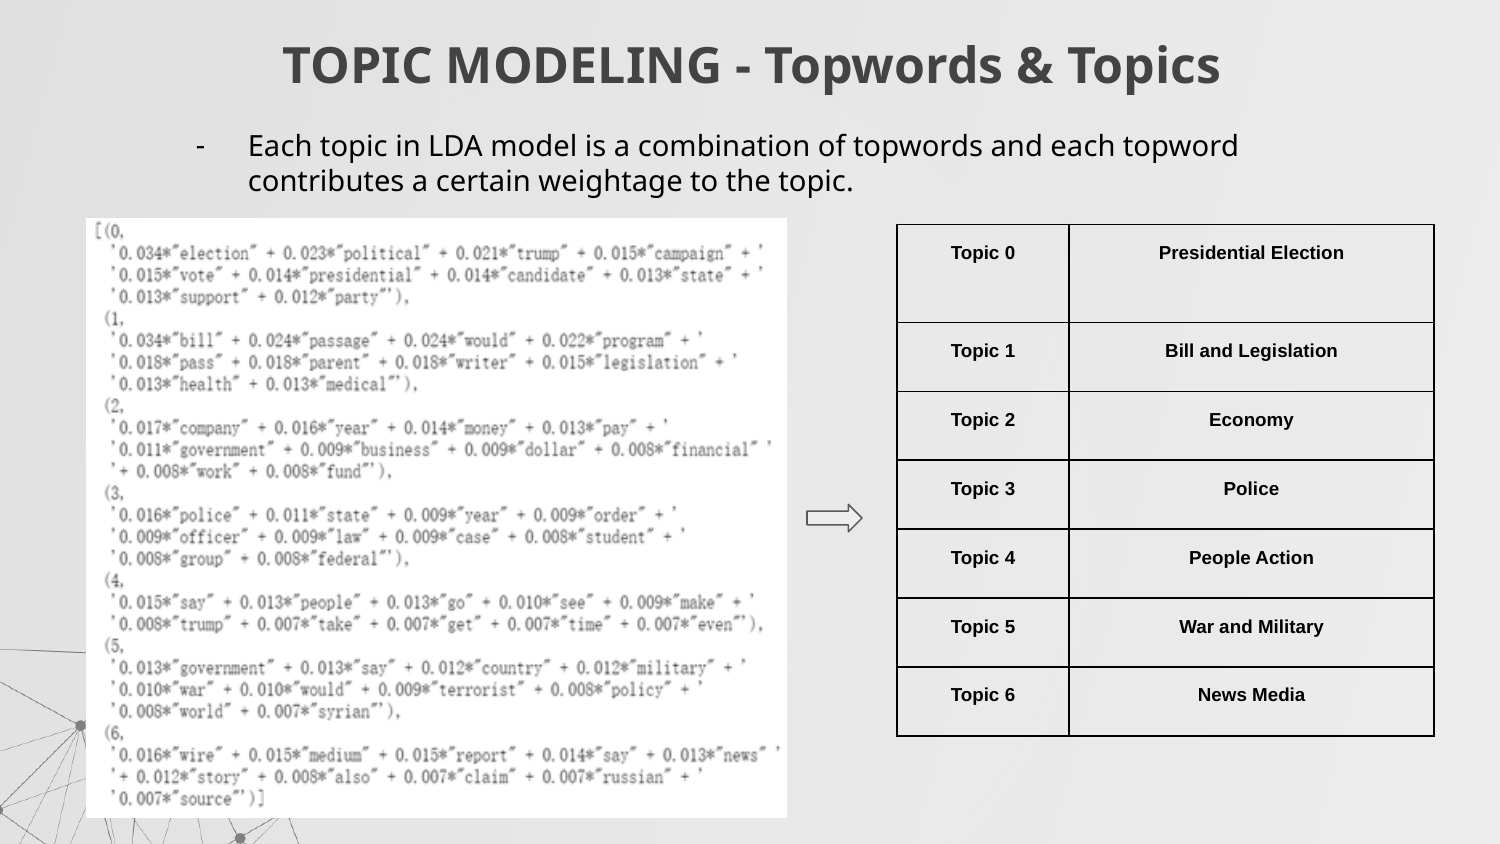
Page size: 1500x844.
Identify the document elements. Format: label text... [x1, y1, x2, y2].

table_cell Bill and Legislation [1070, 323, 1433, 391]
table_cell Topic 4 [898, 530, 1068, 597]
table_cell Police [1070, 461, 1433, 528]
table_cell News Media [1070, 668, 1433, 735]
table_cell Topic 1 [898, 323, 1068, 391]
table_cell Economy [1070, 392, 1433, 459]
table_cell People Action [1070, 530, 1433, 597]
table_cell Topic 5 [898, 599, 1068, 666]
table_header Topic 0 [898, 225, 1068, 322]
table_cell Topic 6 [898, 668, 1068, 735]
title TOPIC MODELING - Topwords & Topics [151, 18, 1353, 104]
text_box [806, 504, 863, 532]
table_cell Topic 2 [898, 392, 1068, 459]
table_cell War and Military [1070, 599, 1433, 666]
text_box Each topic in LDA model is a combination of topwords and each topword contributes a certain weightage to the topic. [157, 111, 1343, 234]
table_cell Topic 3 [898, 461, 1068, 528]
table_header Presidential Election [1070, 225, 1433, 322]
picture [0, 0, 1500, 844]
